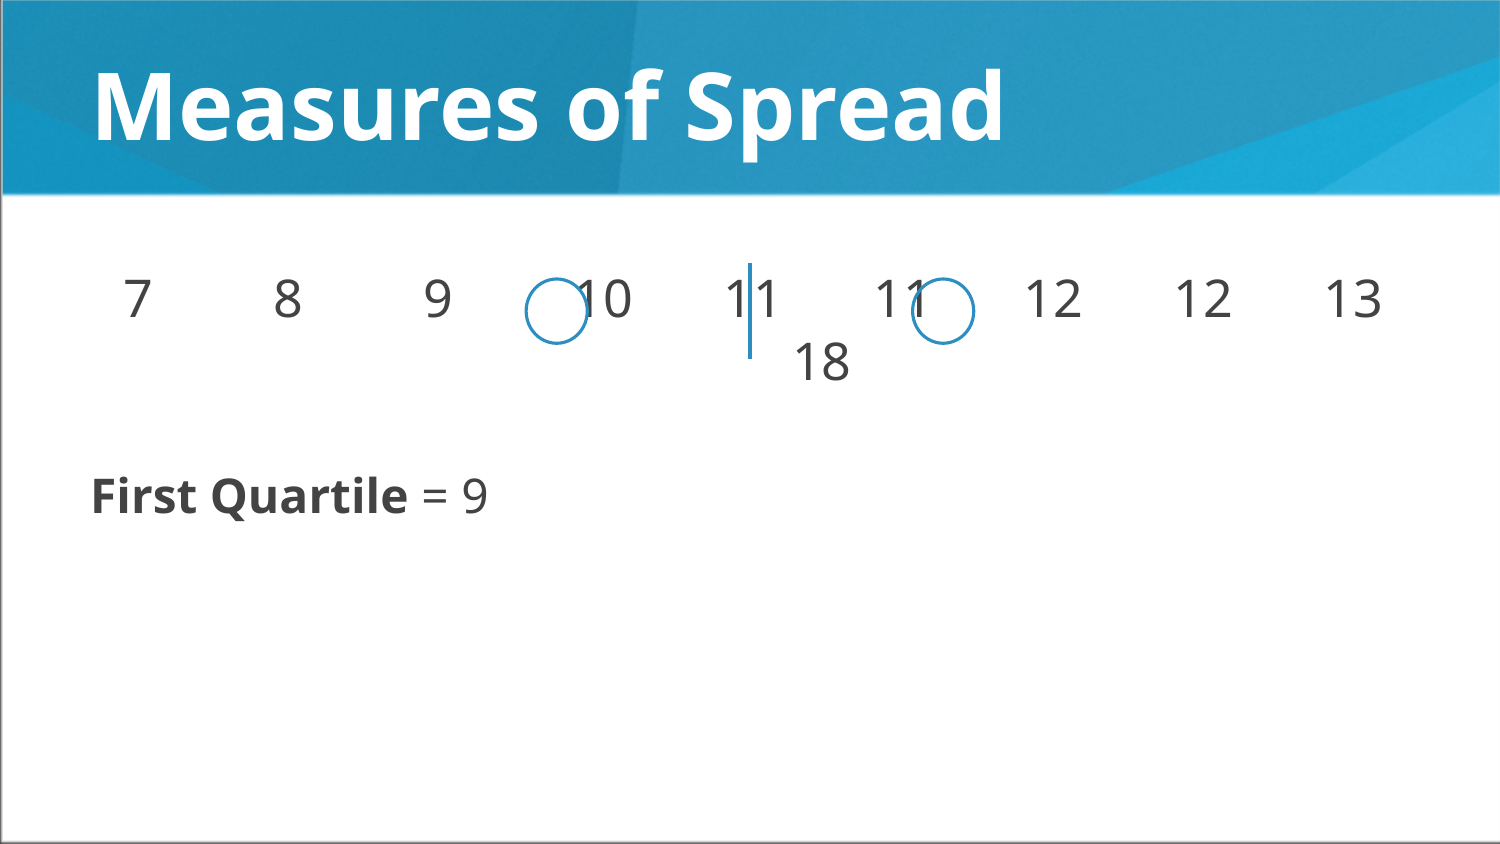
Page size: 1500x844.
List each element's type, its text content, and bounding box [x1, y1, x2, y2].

text_box [526, 278, 588, 344]
text_box [912, 278, 974, 344]
picture [0, 0, 1500, 844]
title Measures of Spread [75, 33, 1425, 175]
list 7 8 9 10 11 11 12 12 13 18 First Quartile = 9 [75, 250, 1432, 813]
